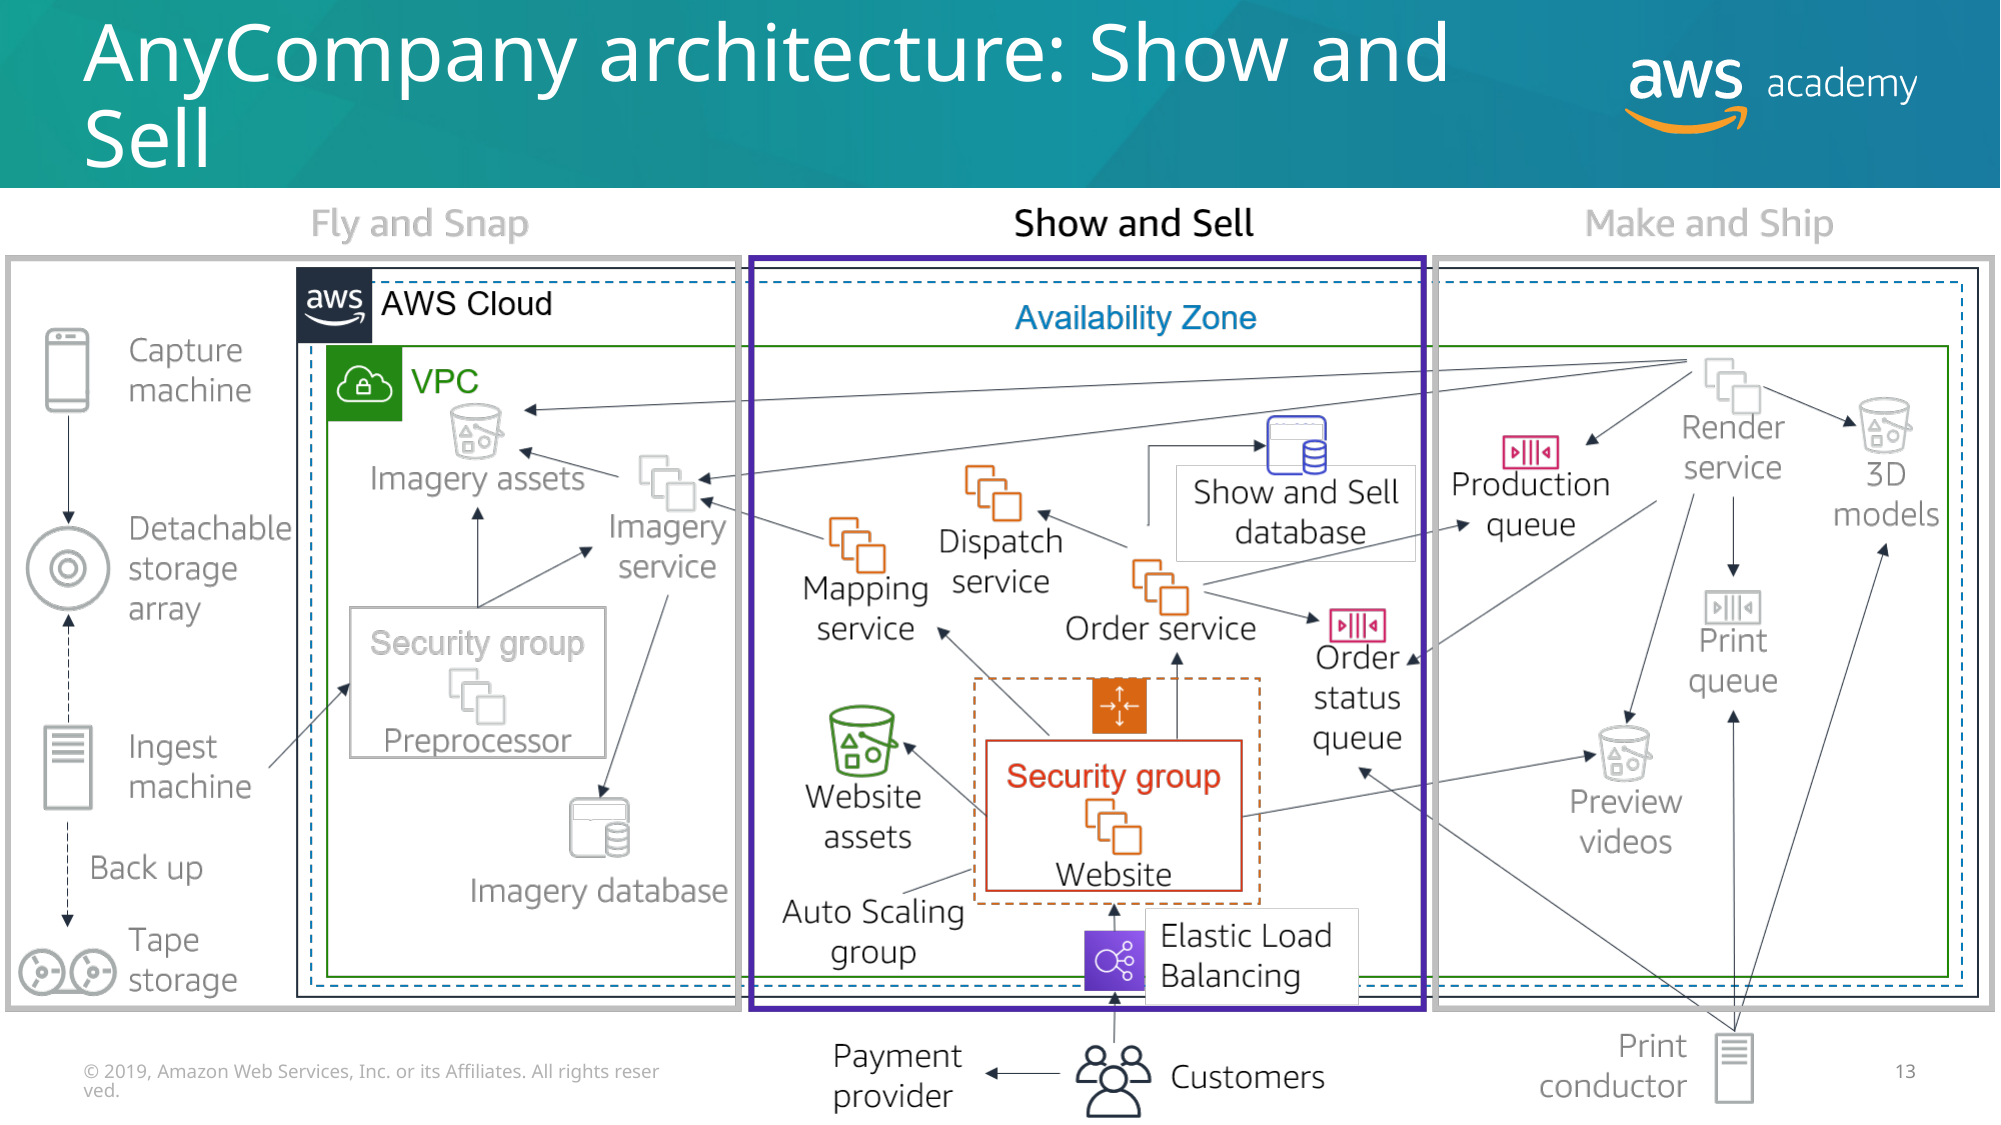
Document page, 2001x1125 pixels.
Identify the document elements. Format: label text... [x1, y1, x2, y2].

picture [5, 189, 1995, 1125]
picture [0, 0, 2000, 188]
title AnyCompany architecture: Show and Sell [68, 59, 1551, 138]
